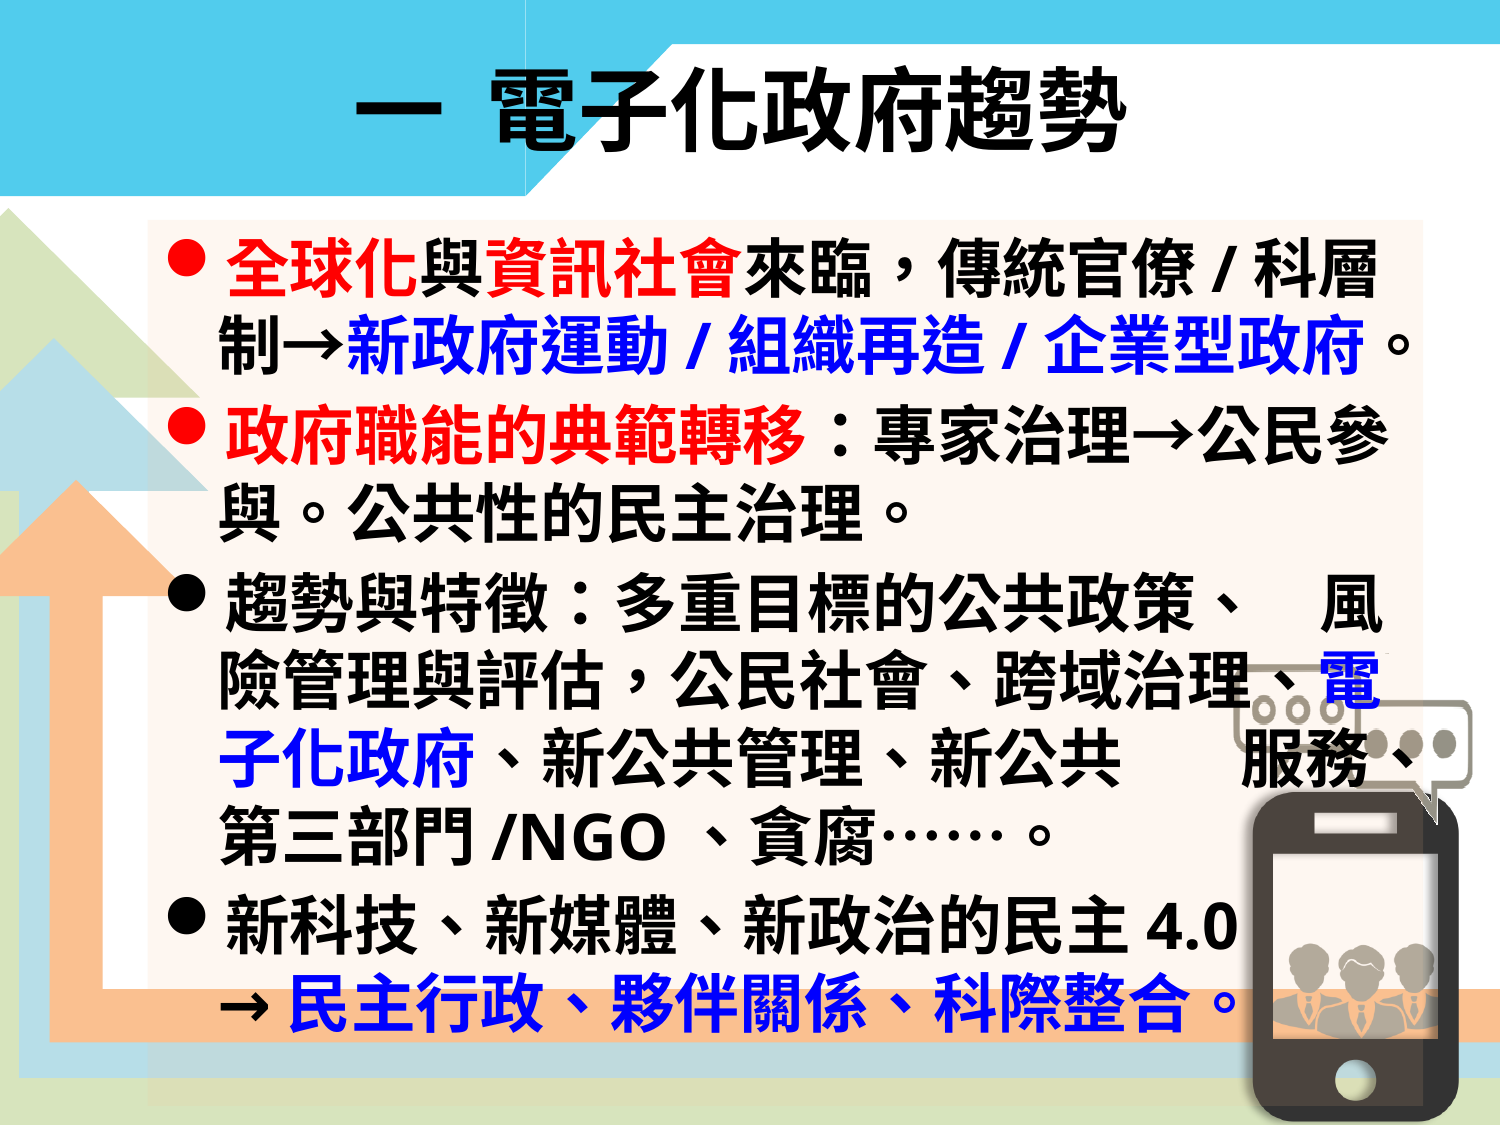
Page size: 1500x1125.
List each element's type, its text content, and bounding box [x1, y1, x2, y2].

list 全球化與資訊社會來臨，傳統官僚/科層制→新政府運動/組織再造/企業型政府。 政府職能的典範轉移：專家治理→公民參與。公共性的民主治理。 趨勢與特徵：多重目標的公共政策、 風險管理與評估，公民社會、跨域治理、電子化政府、新公共管理、新公共 服務、第三部門/NGO、貪腐……。 新科技、新媒體、新政治的民主4.0 →民主行政、夥伴關係、科際整合。 [147, 219, 1424, 1106]
picture [1424, 645, 1500, 835]
title 一 電子化政府趨勢 [64, 30, 1418, 185]
